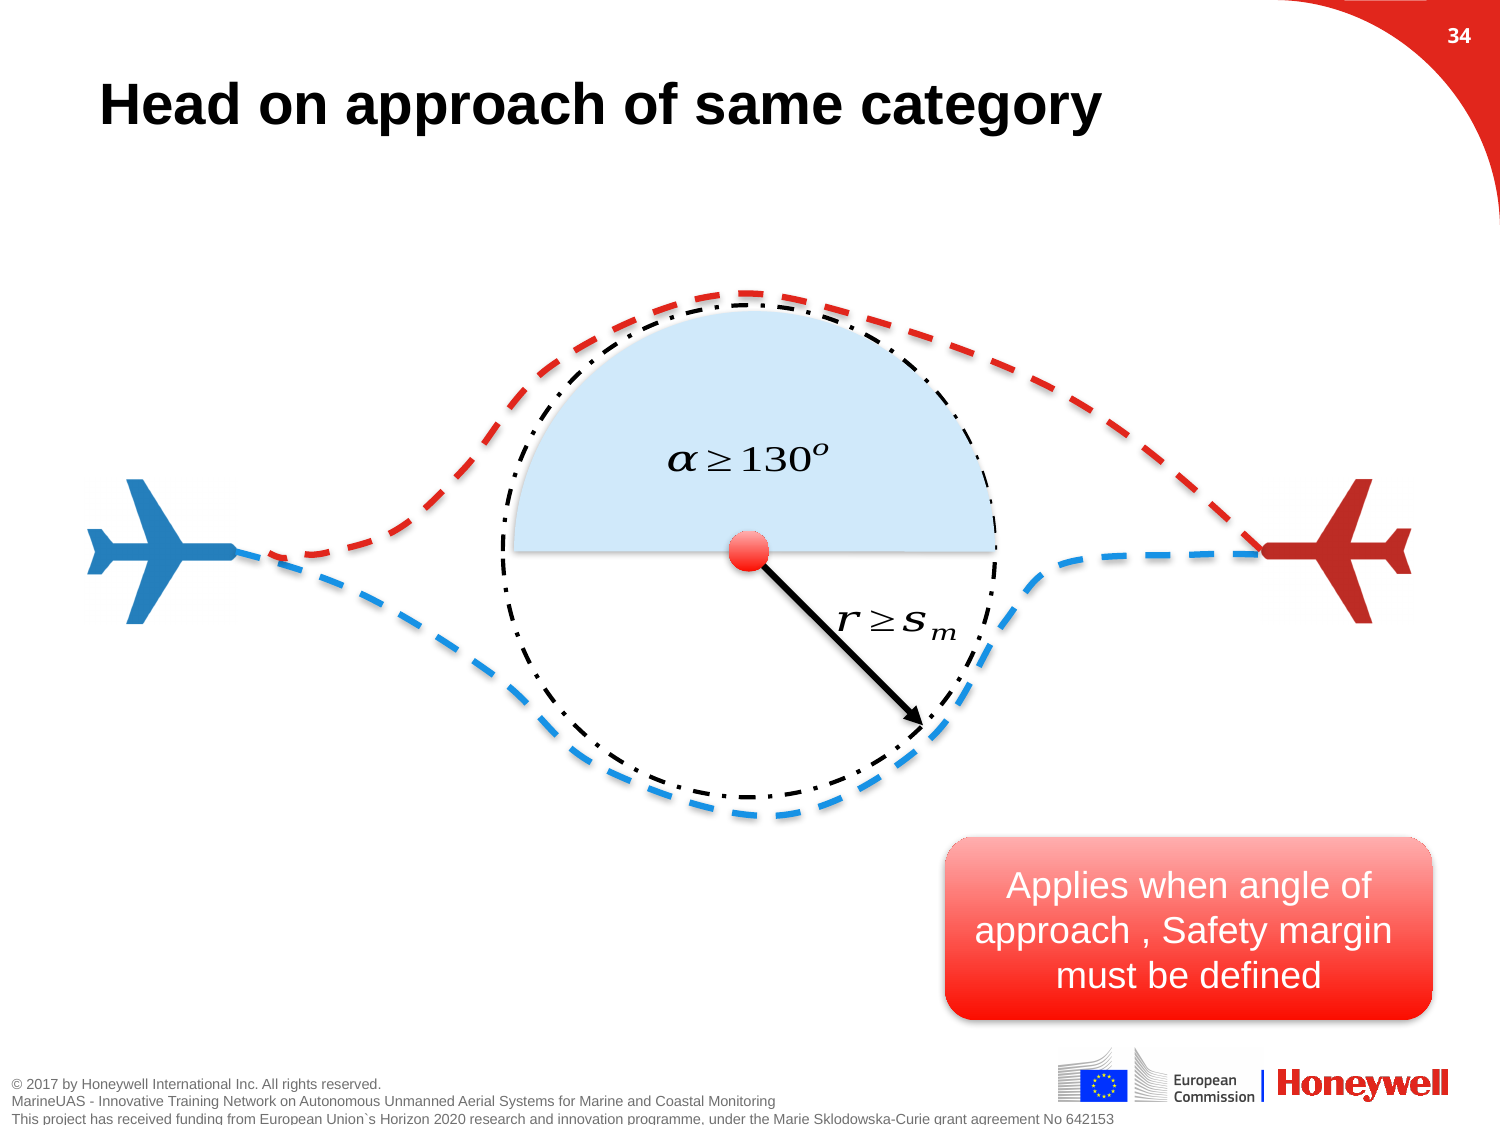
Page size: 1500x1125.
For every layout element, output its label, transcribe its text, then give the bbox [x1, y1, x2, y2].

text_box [763, 565, 924, 726]
text_box [284, 557, 1127, 819]
picture [1263, 474, 1411, 629]
slide_number 33 [1432, 0, 1500, 79]
picture [87, 474, 235, 629]
picture [1058, 1047, 1264, 1102]
text_box [238, 548, 267, 562]
text_box [267, 290, 1258, 562]
title Head on approach of same category [84, 58, 1398, 141]
picture [1278, 1069, 1448, 1102]
